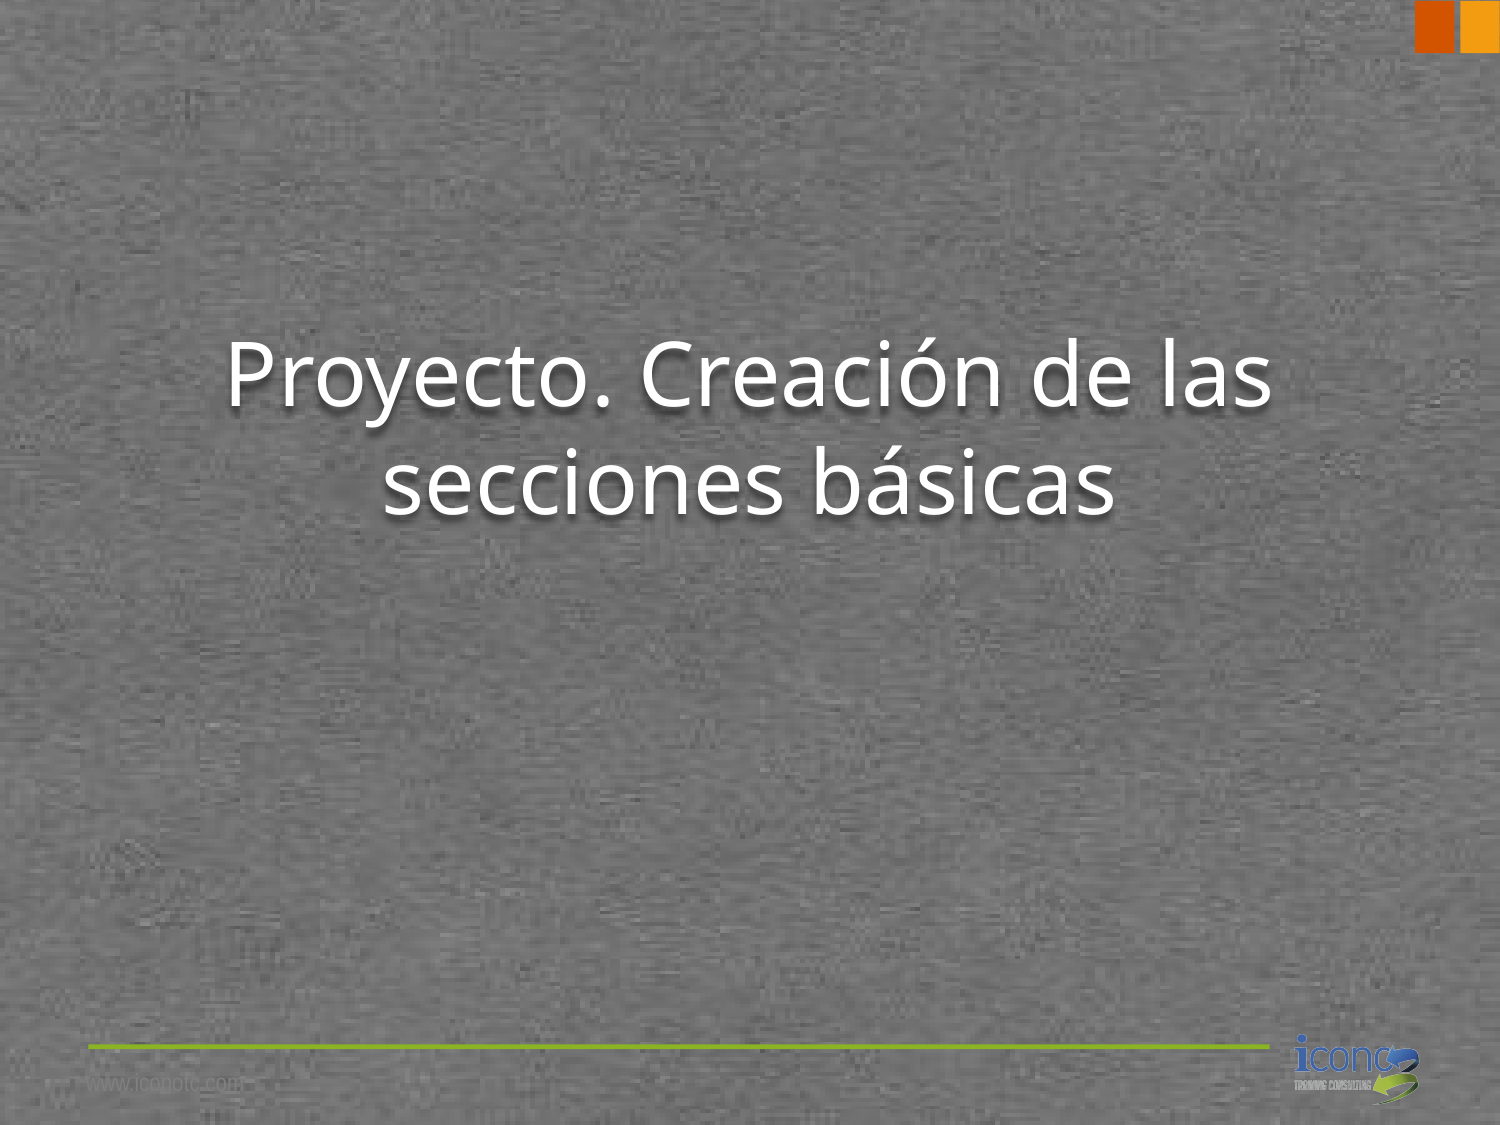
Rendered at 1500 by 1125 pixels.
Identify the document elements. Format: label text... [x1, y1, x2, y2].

picture [0, 0, 1500, 1125]
title Proyecto. Creación de las secciones básicas [106, 282, 1393, 568]
